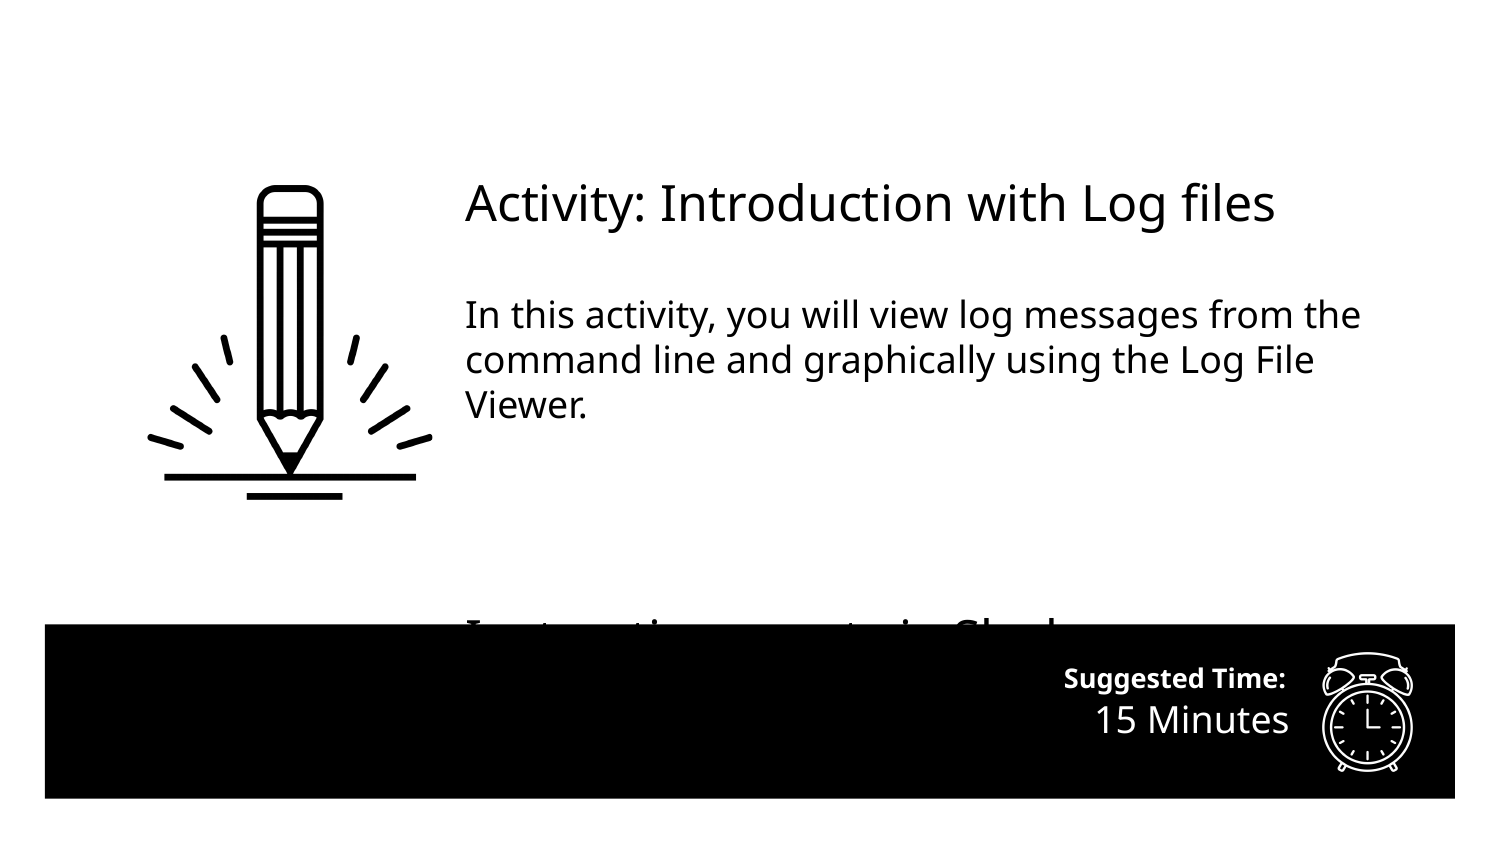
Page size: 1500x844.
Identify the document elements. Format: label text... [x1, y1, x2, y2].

title 15 Minutes [0, 694, 1455, 799]
title Activity: Introduction with Log files In this activity, you will view log messages from the command line and graphically using the Log File Viewer. Instructions sent via Slack. [44, 171, 1455, 625]
picture [1322, 652, 1413, 694]
